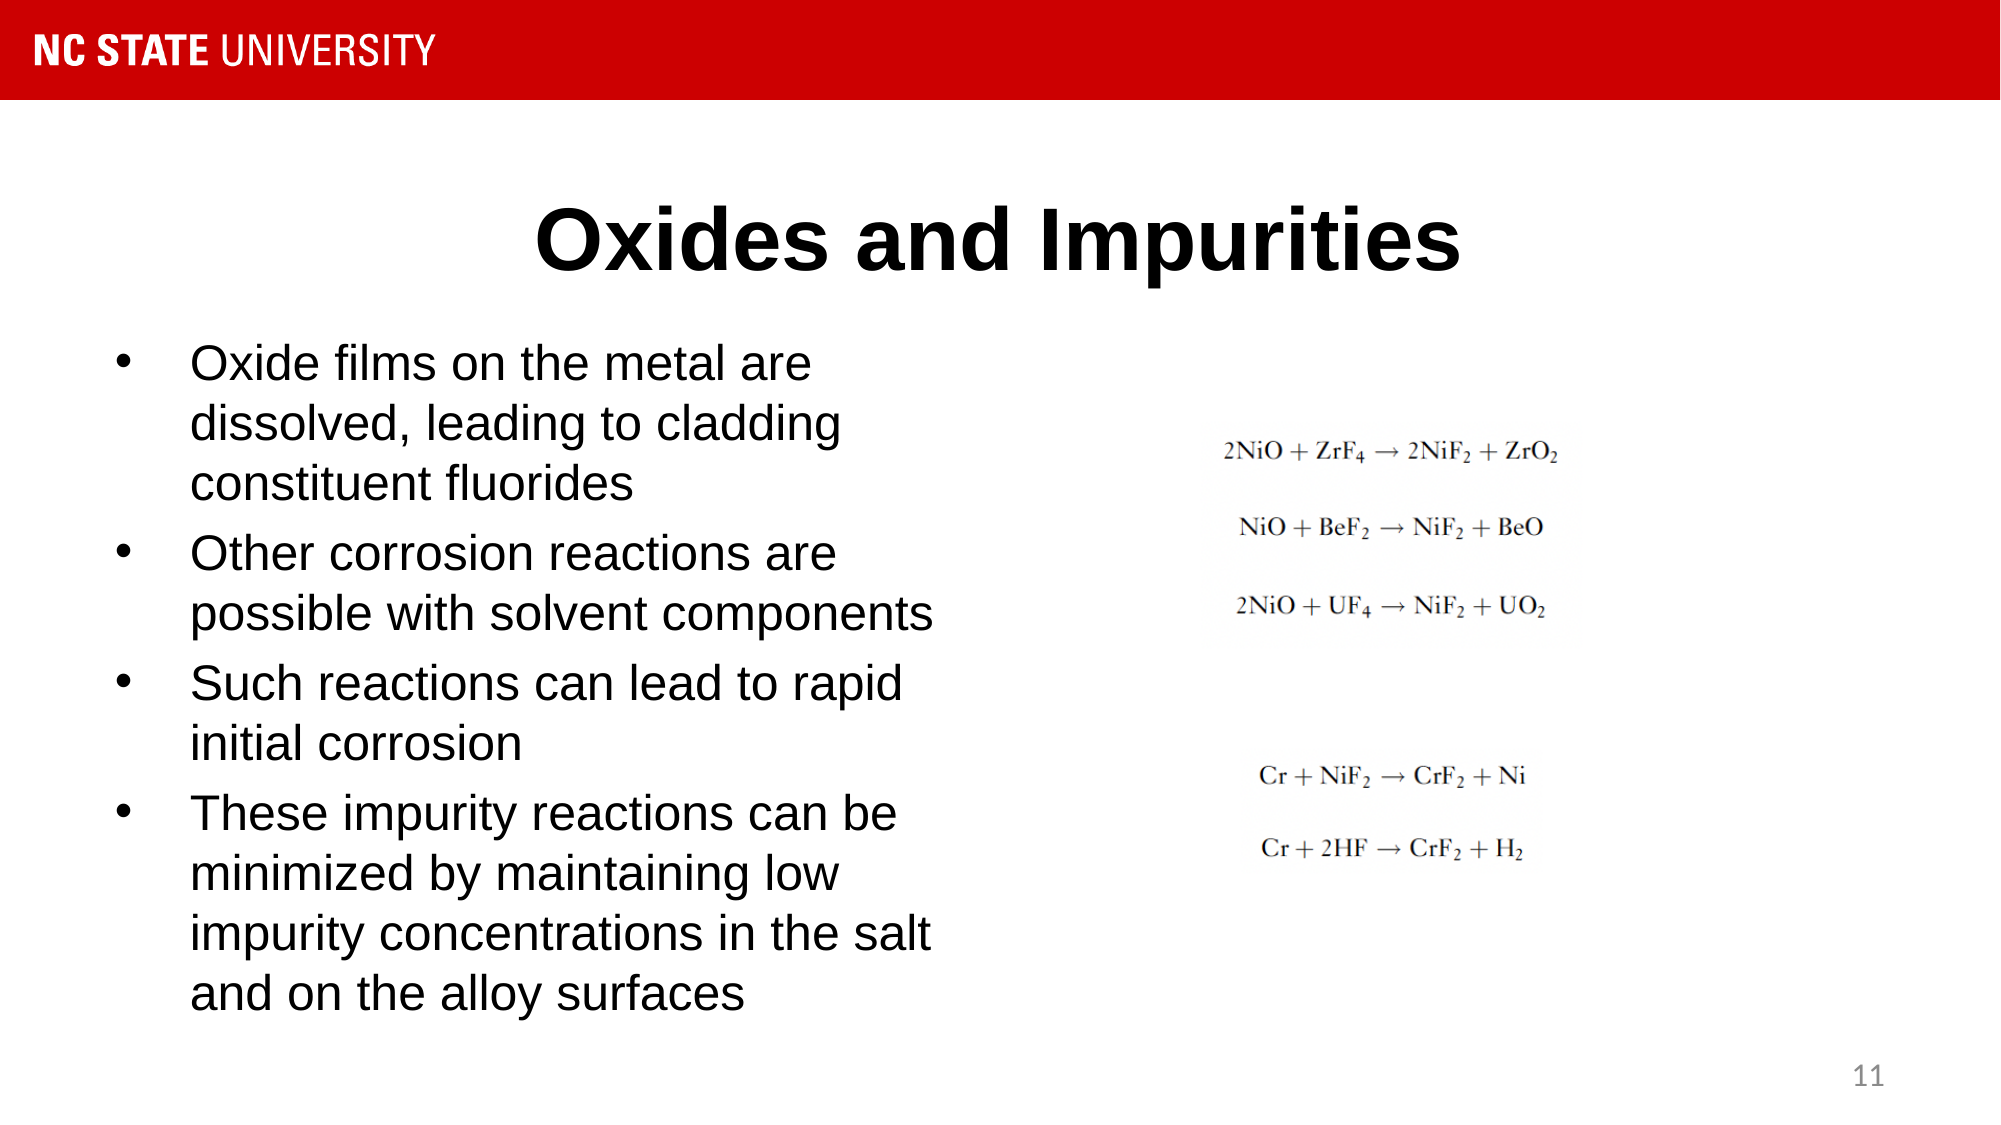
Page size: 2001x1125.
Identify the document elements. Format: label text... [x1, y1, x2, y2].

list Oxide films on the metal are dissolved, leading to cladding constituent fluorides Other corrosion reactions are possible with solvent components Such reactions can lead to rapid initial corrosion These impurity reactions can be minimized by maintaining low impurity concentrations in the salt and on the alloy surfaces [99, 322, 1026, 1005]
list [1200, 421, 1583, 650]
picture [1240, 747, 1543, 874]
slide_number 11 [1433, 1042, 1900, 1103]
title Oxides and Impurities [99, 147, 1900, 323]
picture [0, 0, 2001, 100]
